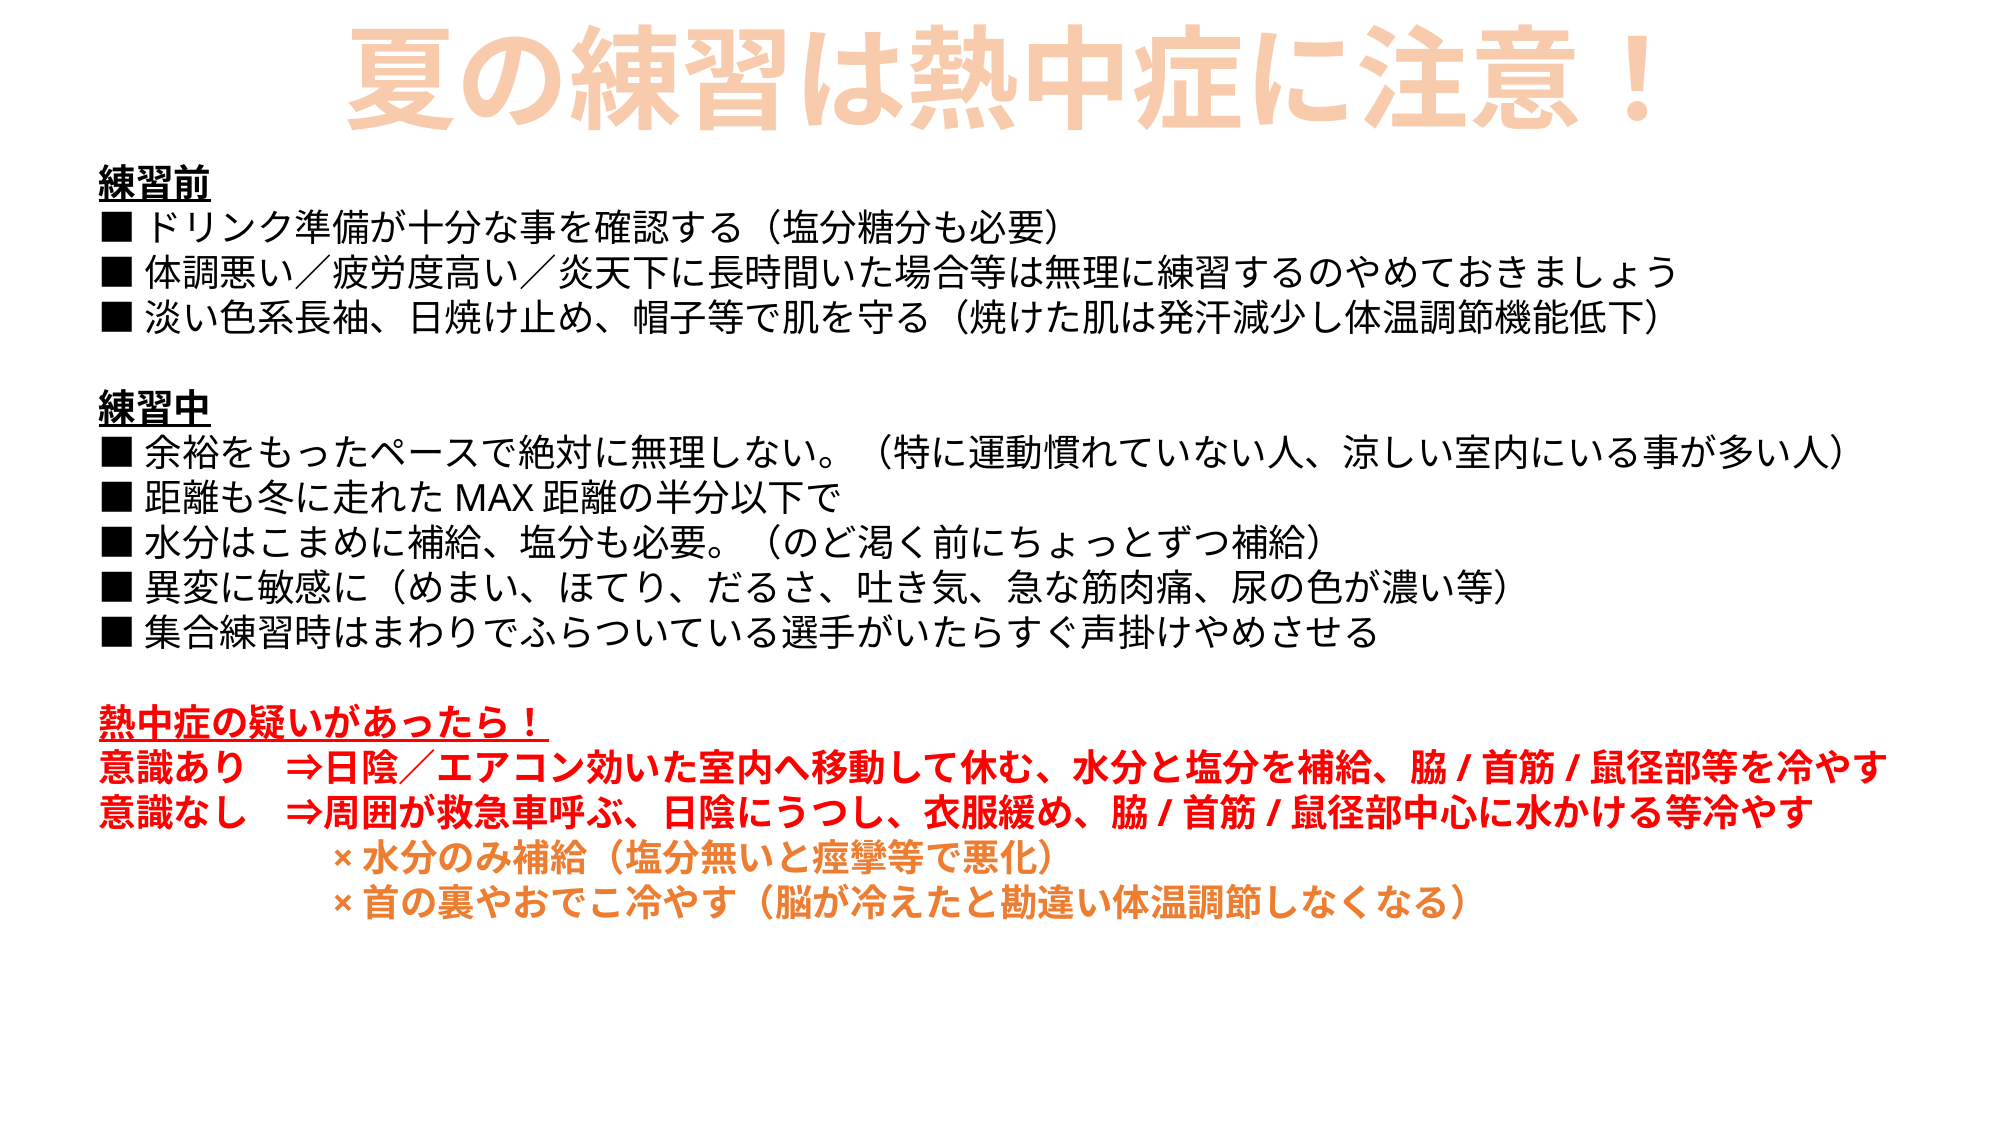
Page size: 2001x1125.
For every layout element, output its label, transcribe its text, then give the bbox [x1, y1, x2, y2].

text_box 夏の練習は熱中症に注意！ [329, 0, 1710, 150]
text_box 練習前 ■ドリンク準備が十分な事を確認する（塩分糖分も必要） ■体調悪い／疲労度高い／炎天下に長時間いた場合等は無理に練習するのやめておきましょう ■淡い色系長袖、日焼け止め、帽子等で肌を守る（焼けた肌は発汗減少し体温調節機能低下） 練習中 ■余裕をもったペースで絶対に無理しない。（特に運動慣れていない人、涼しい室内にいる事が多い人） ■距離も冬に走れたMAX距離の半分以下で ■水分はこまめに補給、塩分も必要。（のど渇く前にちょっとずつ補給） ■異変に敏感に（めまい、ほてり、だるさ、吐き気、急な筋肉痛、尿の色が濃い等） ■集合練習時はまわりでふらついている選手がいたらすぐ声掛けやめさせる 熱中症の疑いがあったら！ 意識あり ⇒日陰／エアコン効いた室内へ移動して休む、水分と塩分を補給、脇/首筋/鼠径部等を冷やす 意識なし ⇒周囲が救急車呼ぶ、日陰にうつし、衣服緩め、脇/首筋/鼠径部中心に水かける等冷やす ×水分のみ補給（塩分無いと痙攣等で悪化） ×首の裏やおでこ冷やす（脳が冷えたと勘違い体温調節しなくなる） [83, 151, 2000, 932]
